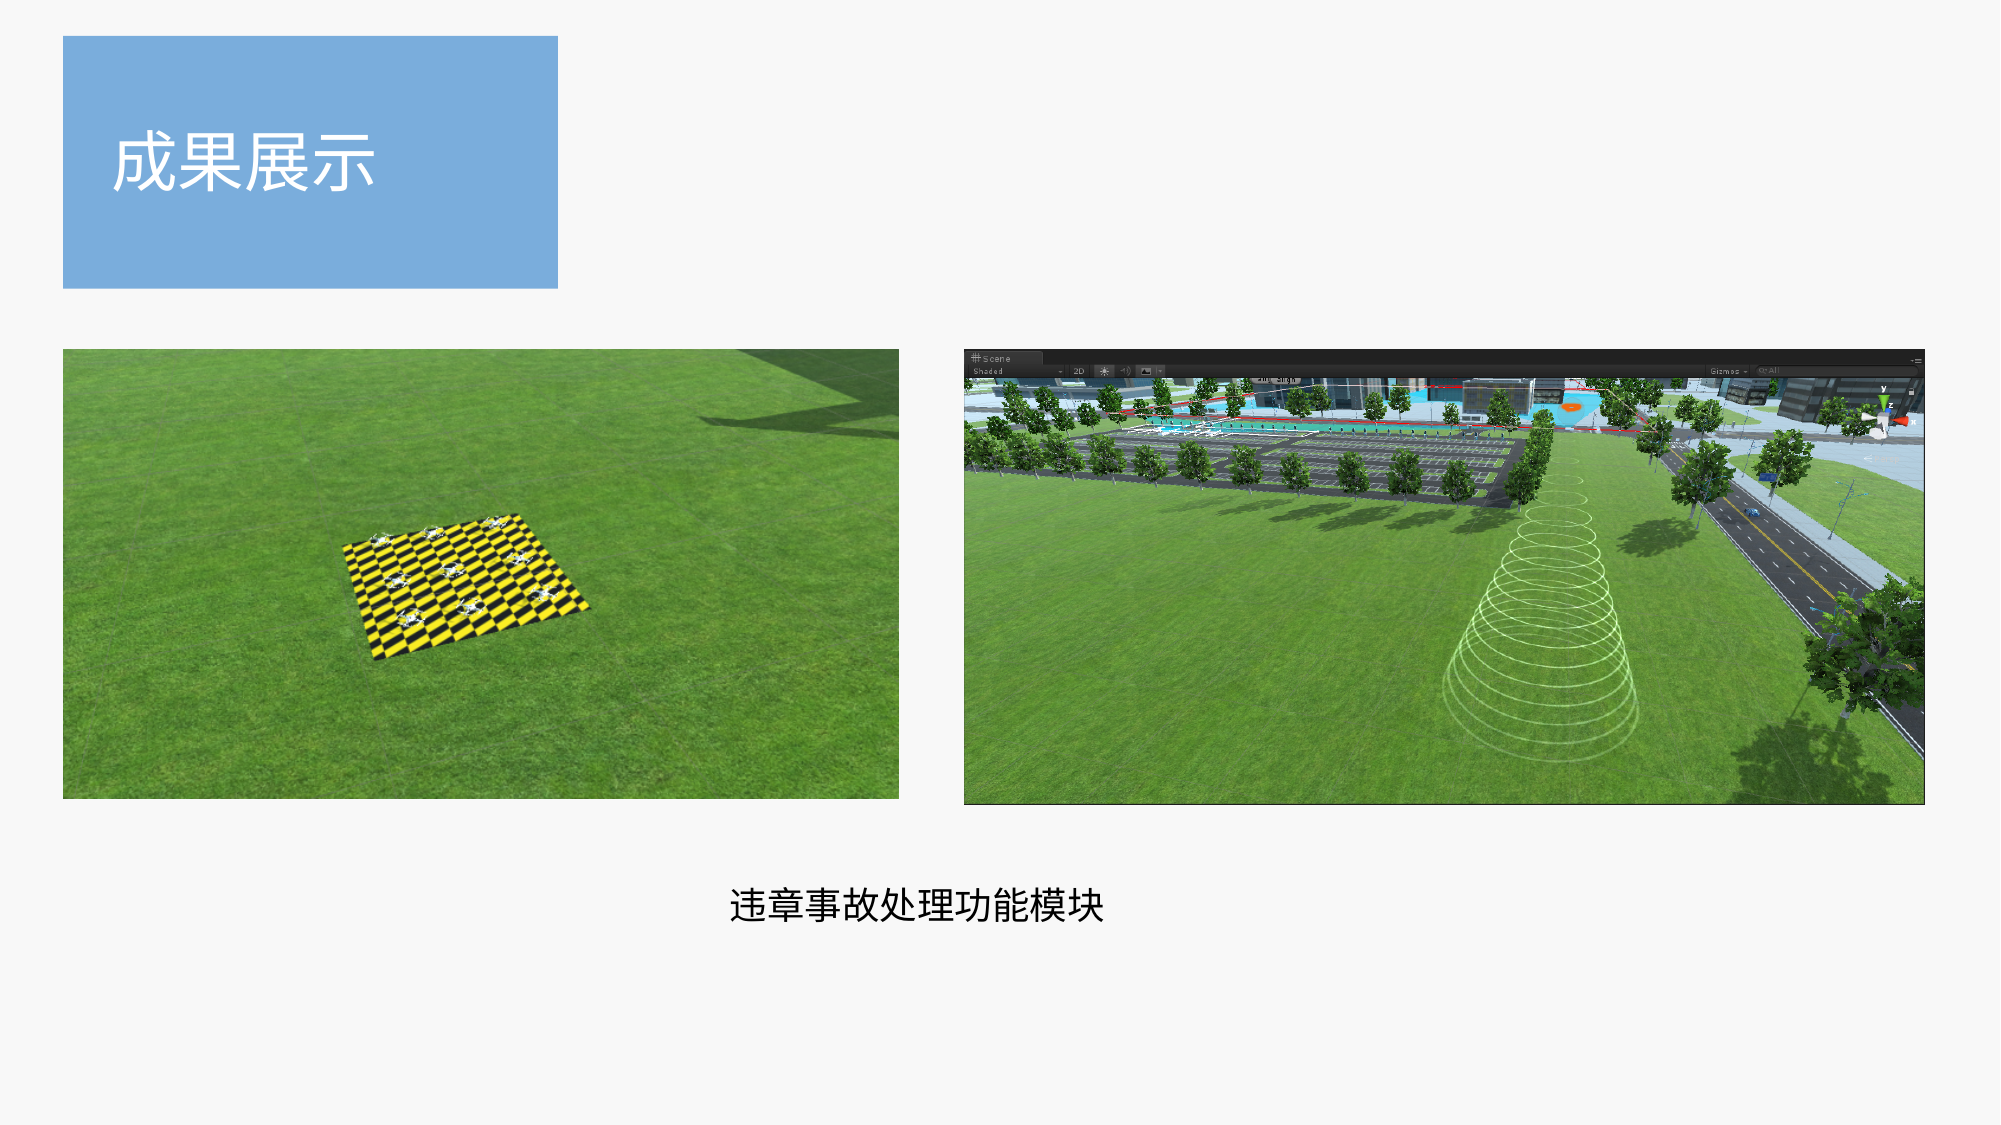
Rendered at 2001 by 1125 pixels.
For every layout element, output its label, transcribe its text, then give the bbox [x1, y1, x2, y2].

text_box 违章事故处理功能模块 [599, 874, 1235, 935]
picture [63, 349, 899, 800]
text_box [62, 35, 559, 290]
picture [964, 349, 1925, 805]
text_box 成果展示 [96, 111, 525, 207]
